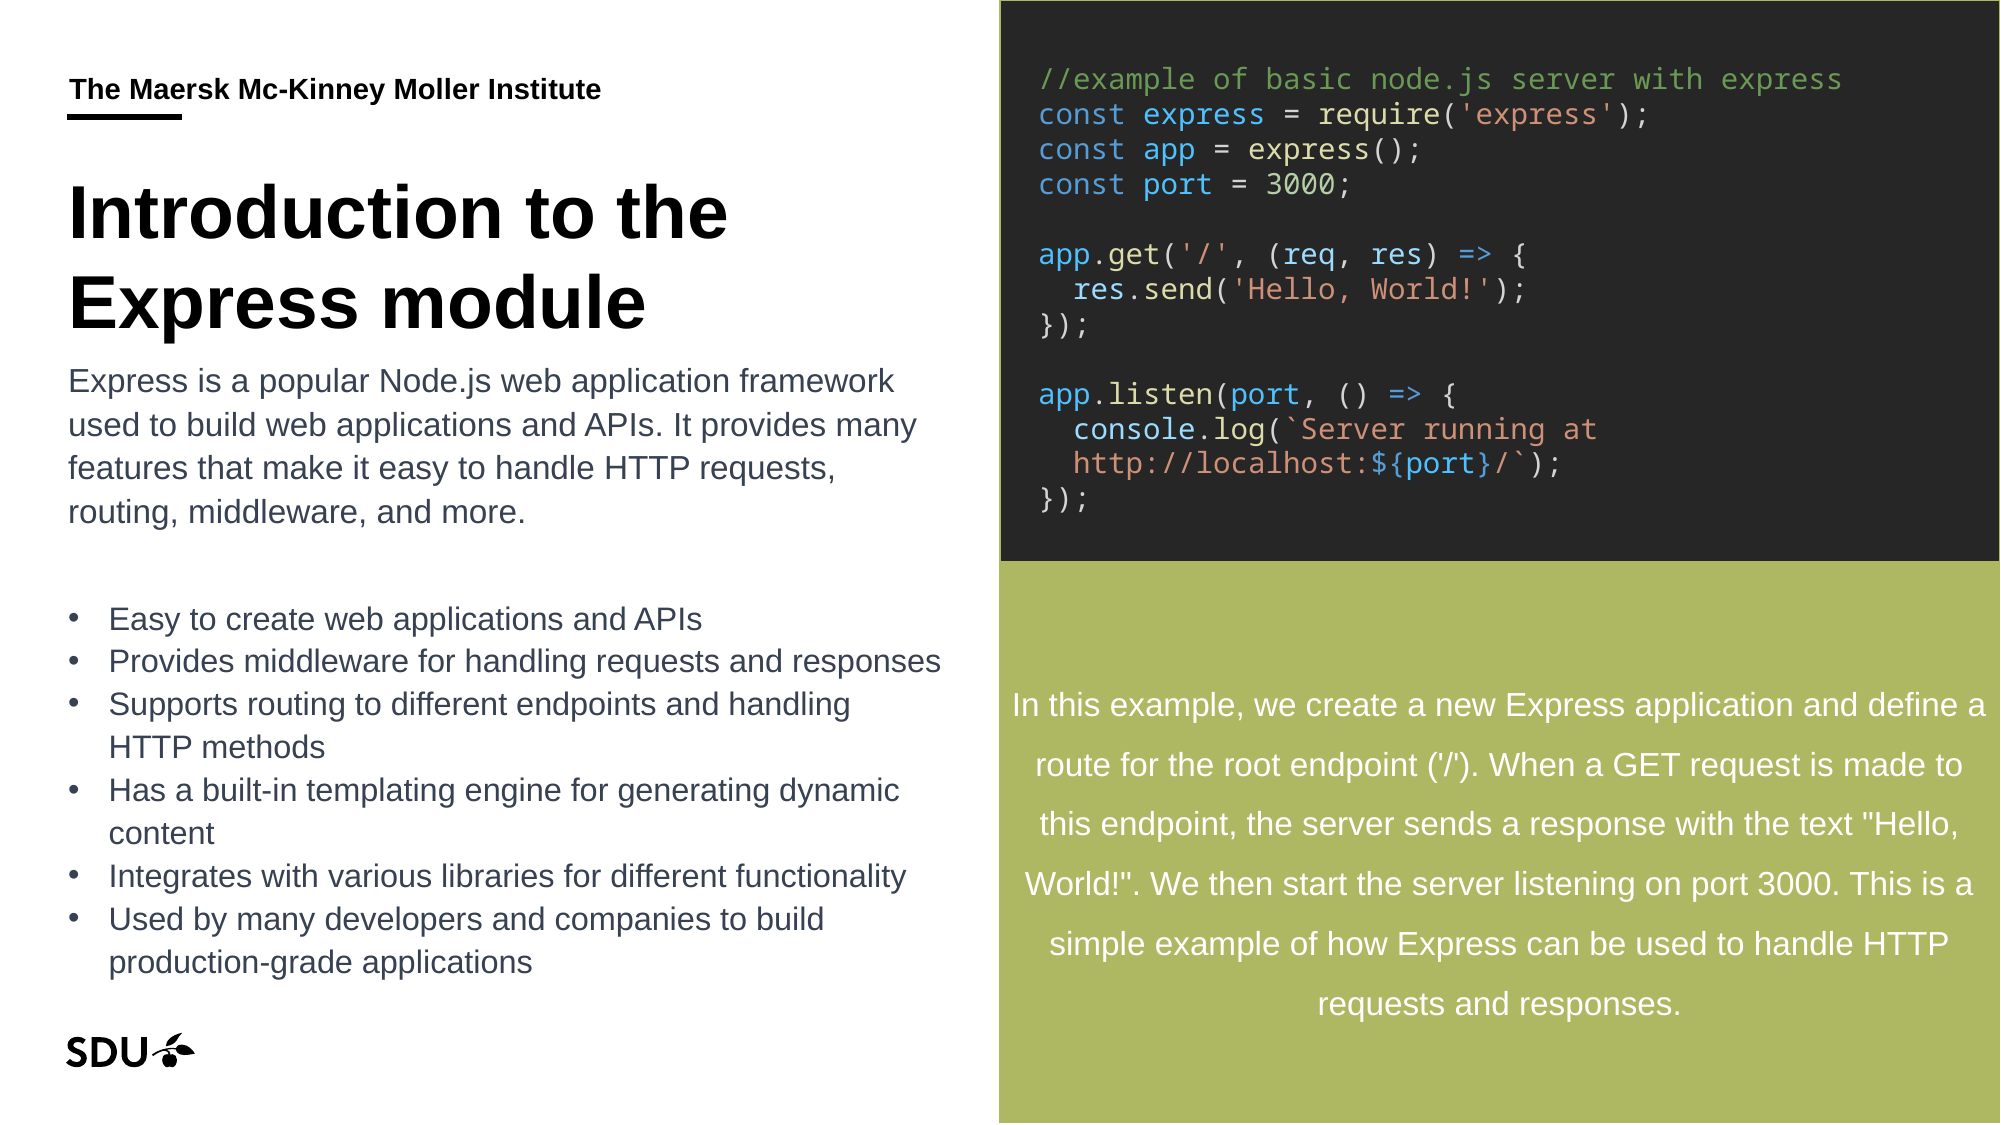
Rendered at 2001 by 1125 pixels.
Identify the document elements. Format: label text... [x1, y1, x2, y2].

text_box [999, 0, 2000, 563]
title Introduction to the Express module [68, 163, 968, 358]
list Easy to create web applications and APIs Provides middleware for handling requests and responses Supports routing to different endpoints and handling HTTP methods Has a built-in templating engine for generating dynamic content Integrates with various libraries for different functionality Used by many developers and companies to build production-grade applications [68, 593, 945, 1025]
text_box //example of basic node.js server with express const express = require('express'); const app = express(); const port = 3000; app.get('/', (req, res) => { res.send('Hello, World!'); }); app.listen(port, () => { console.log(`Server running at http://localhost:${port}/`); }); [1023, 52, 2000, 523]
text_box In this example, we create a new Express application and define a route for the root endpoint ('/'). When a GET request is made to this endpoint, the server sends a response with the text "Hello, World!". We then start the server listening on port 3000. This is a simple example of how Express can be used to handle HTTP requests and responses. [999, 563, 2000, 1123]
text_box Express is a popular Node.js web application framework used to build web applications and APIs. It provides many features that make it easy to handle HTTP requests, routing, middleware, and more. [68, 355, 945, 578]
